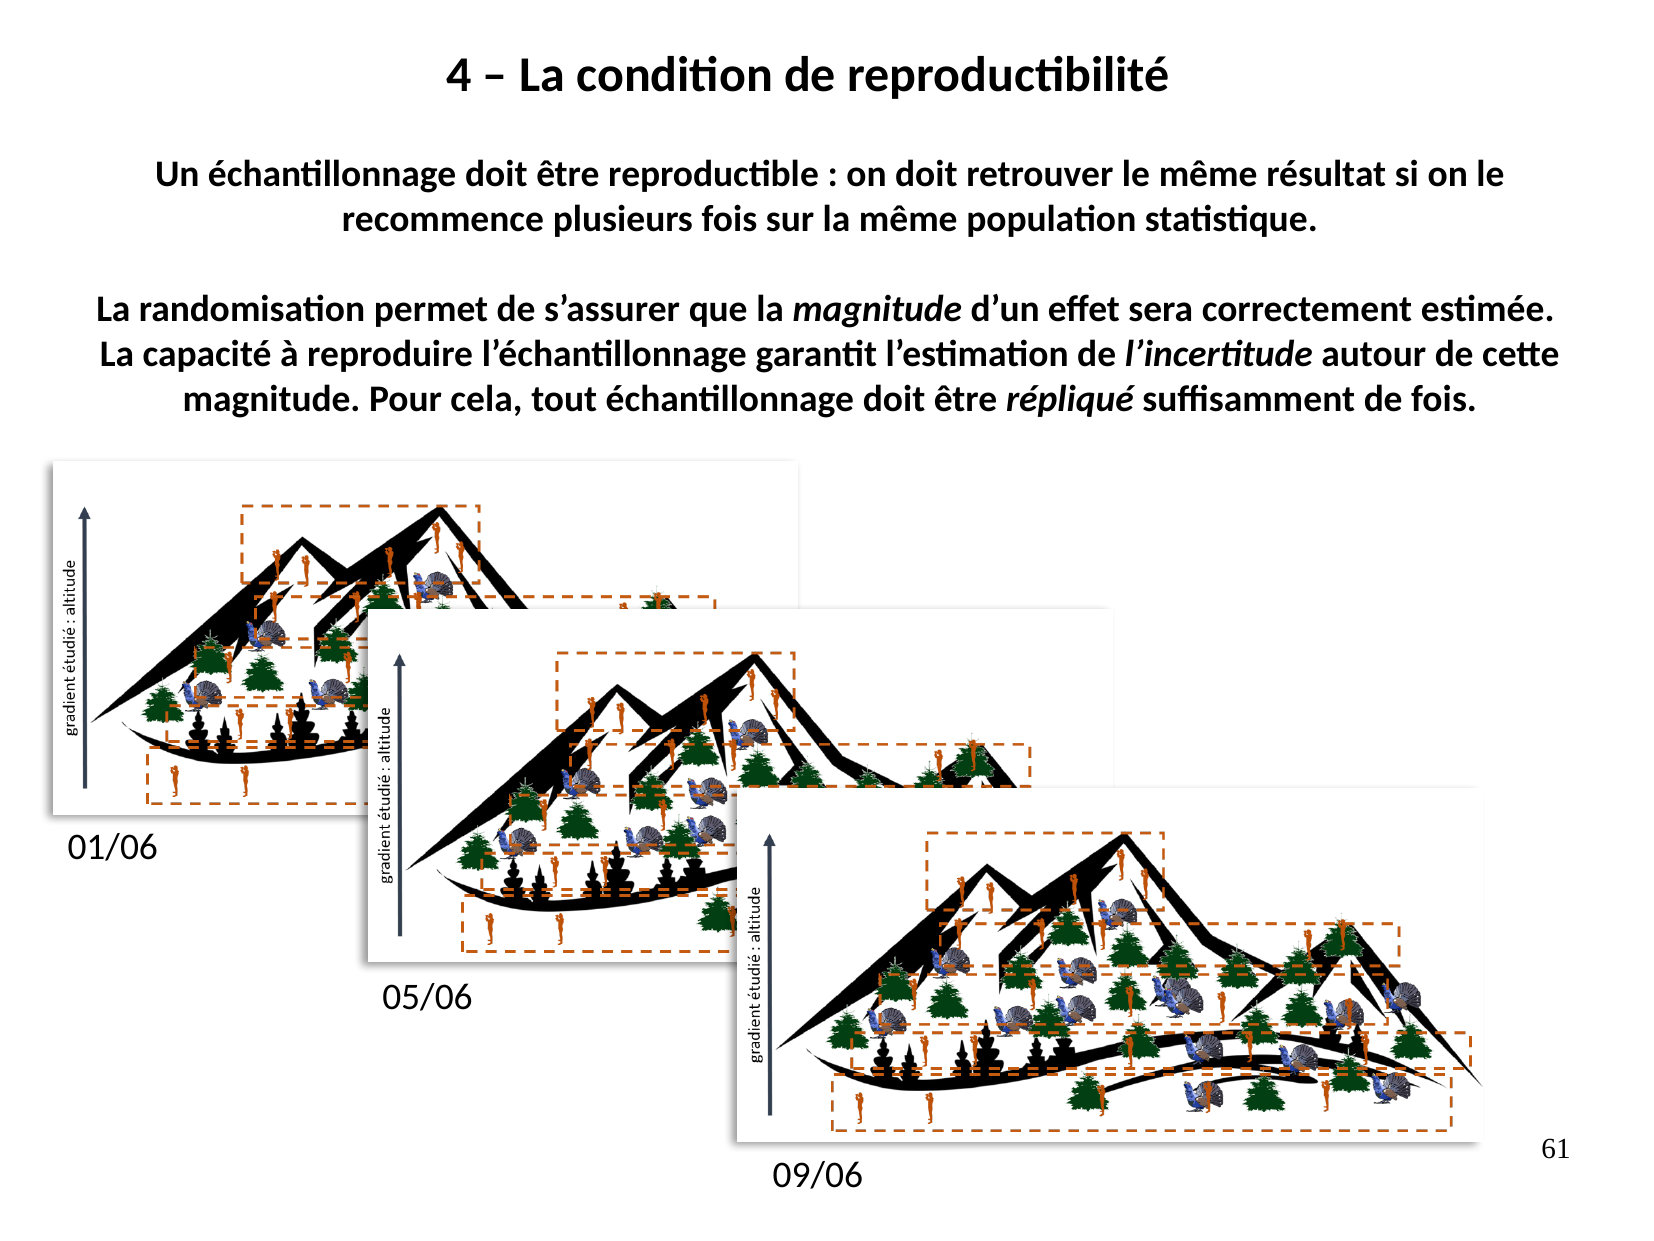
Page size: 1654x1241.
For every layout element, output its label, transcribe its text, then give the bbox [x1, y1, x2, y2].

text_box 01/06 [52, 815, 290, 875]
text_box 09/06 [757, 1143, 995, 1203]
picture [52, 461, 1483, 1142]
text_box Un échantillonnage doit être reproductible : on doit retrouver le même résultat si on le recommence plusieurs fois sur la même population statistique. La randomisation permet de s’assurer que la magnitude d’un effet sera correctement estimée. La capacité à reproduire l’échantillonnage garantit l’estimation de l’incertitude autour de cette magnitude. Pour cela, tout échantillonnage doit être répliqué suffisamment de fois. [69, 141, 1591, 427]
slide_number 61 [1185, 1129, 1571, 1216]
text_box 4 – La condition de reproductibilité [126, 34, 1491, 110]
text_box 05/06 [367, 964, 605, 1025]
